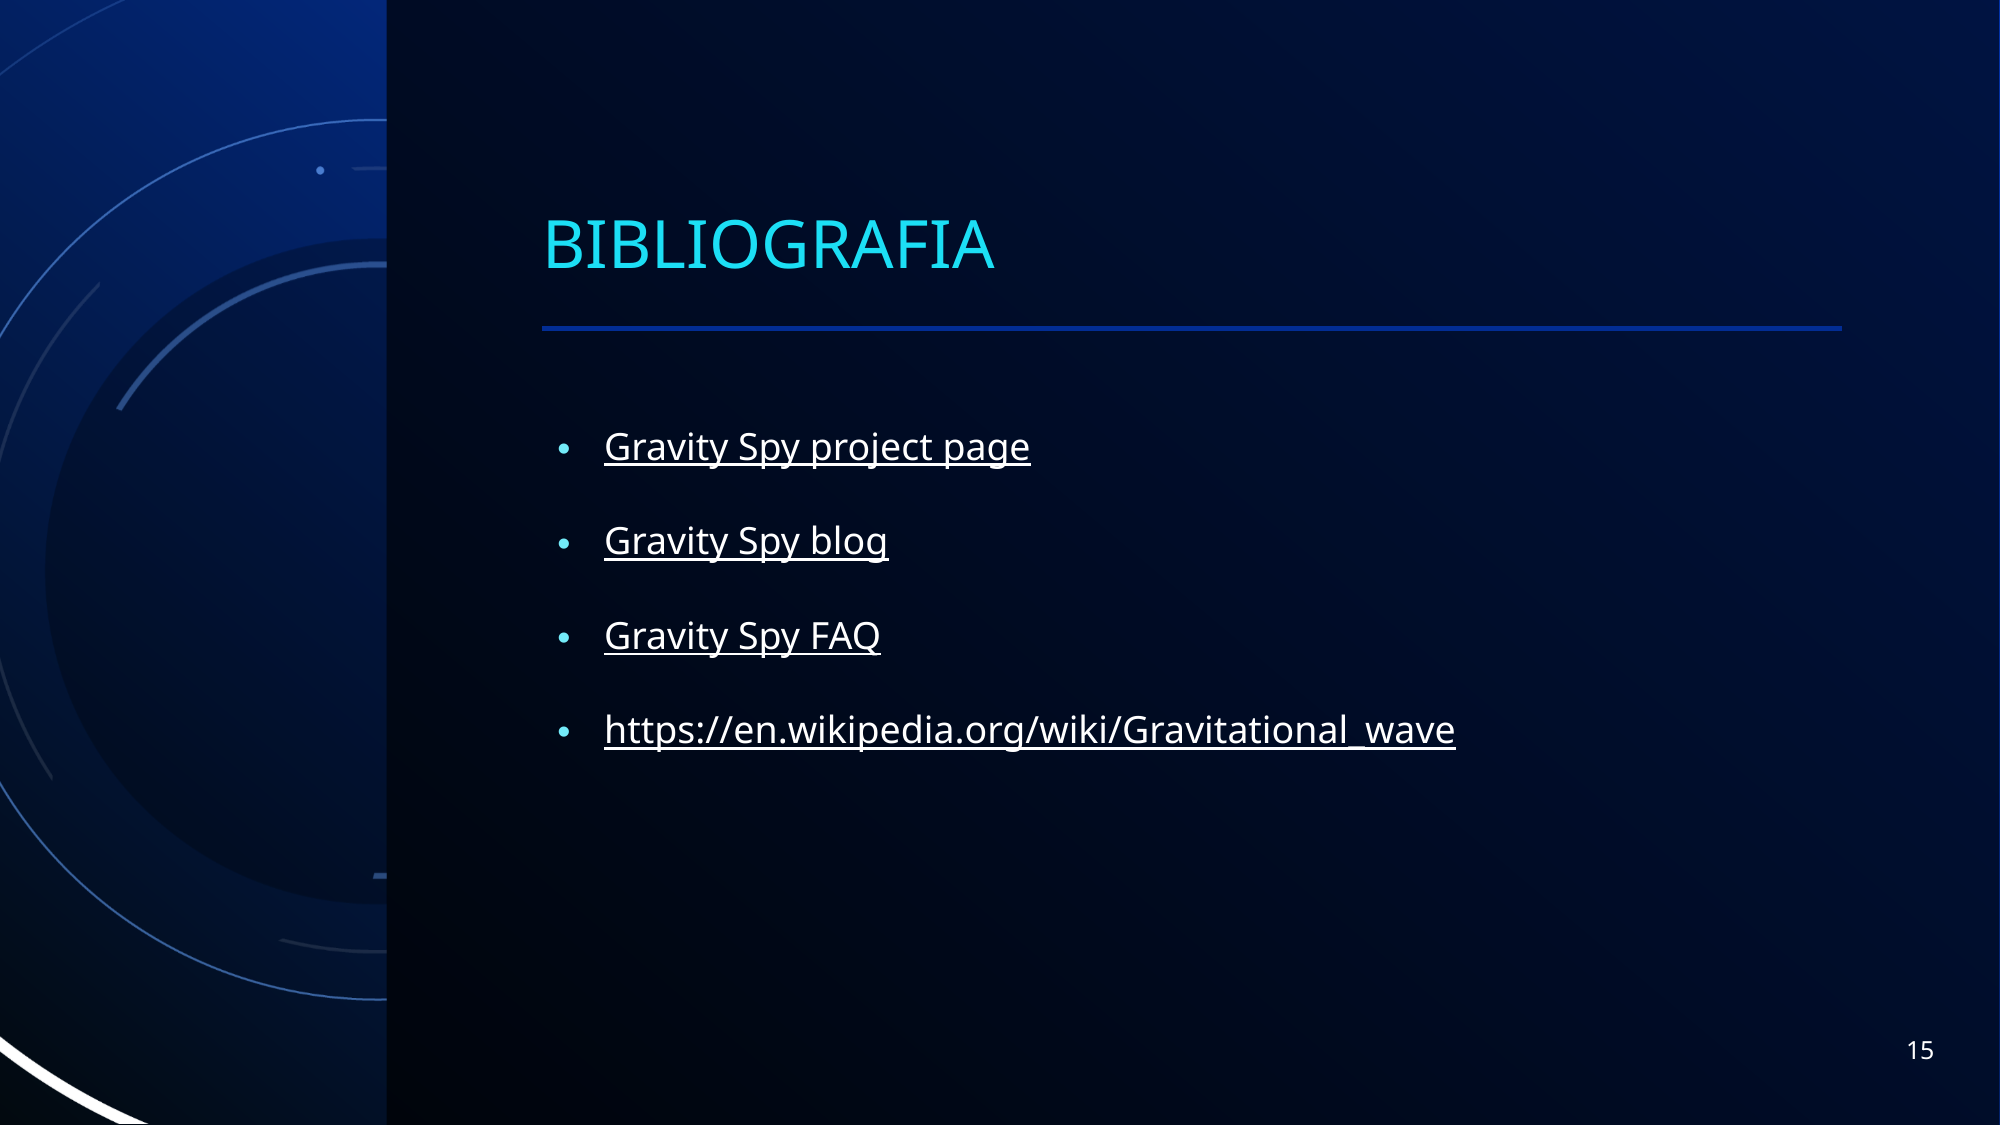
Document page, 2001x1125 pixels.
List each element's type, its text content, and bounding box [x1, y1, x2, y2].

list Gravity Spy project page Gravity Spy blog Gravity Spy FAQ https://en.wikipedia.org/wiki/Gravitational_wave [542, 405, 1760, 1009]
title Bibliografia [542, 18, 1760, 291]
slide_number 15 [1499, 1021, 1950, 1082]
picture [0, 0, 387, 1124]
